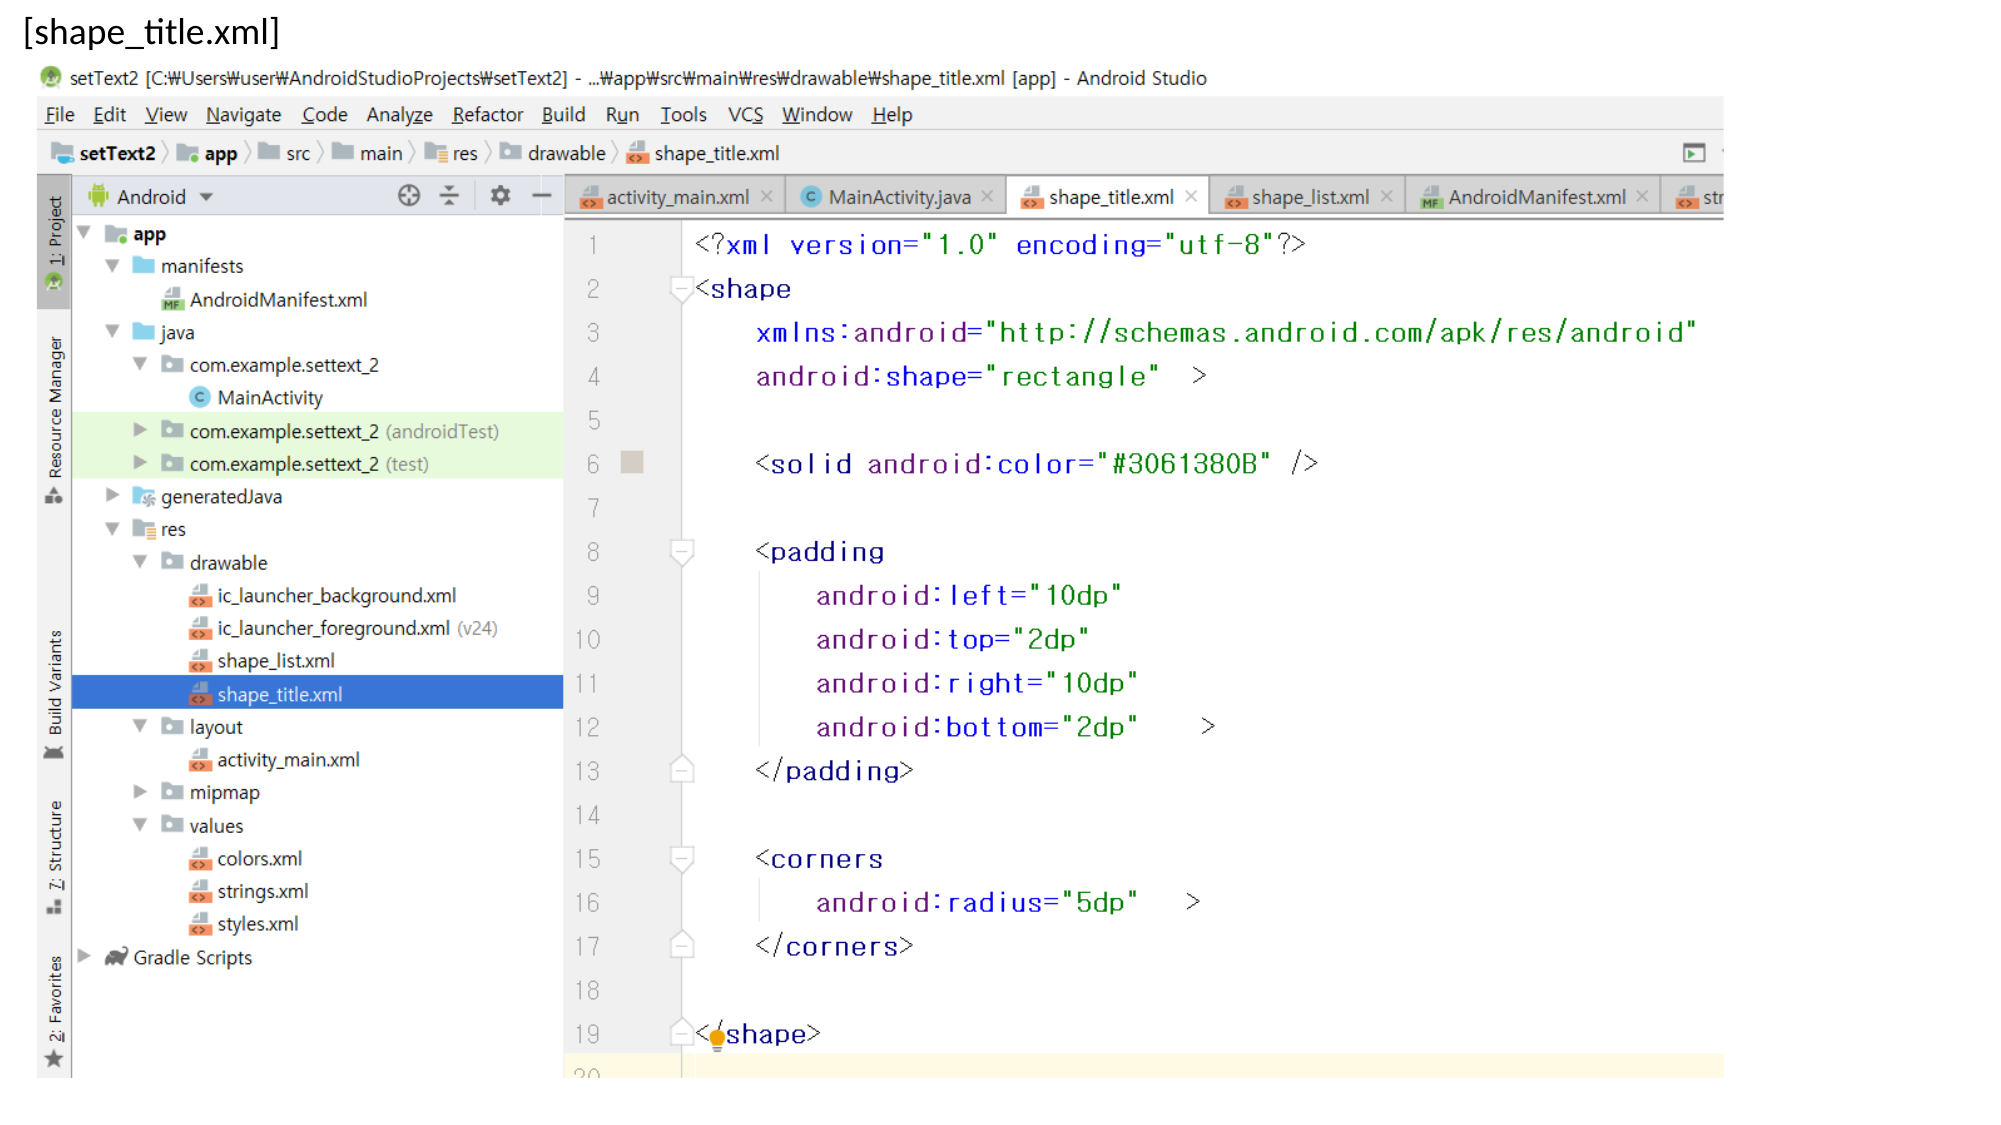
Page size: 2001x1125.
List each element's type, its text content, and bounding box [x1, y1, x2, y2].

text_box [shape_title.xml] [8, 0, 296, 60]
picture [36, 60, 1724, 1078]
